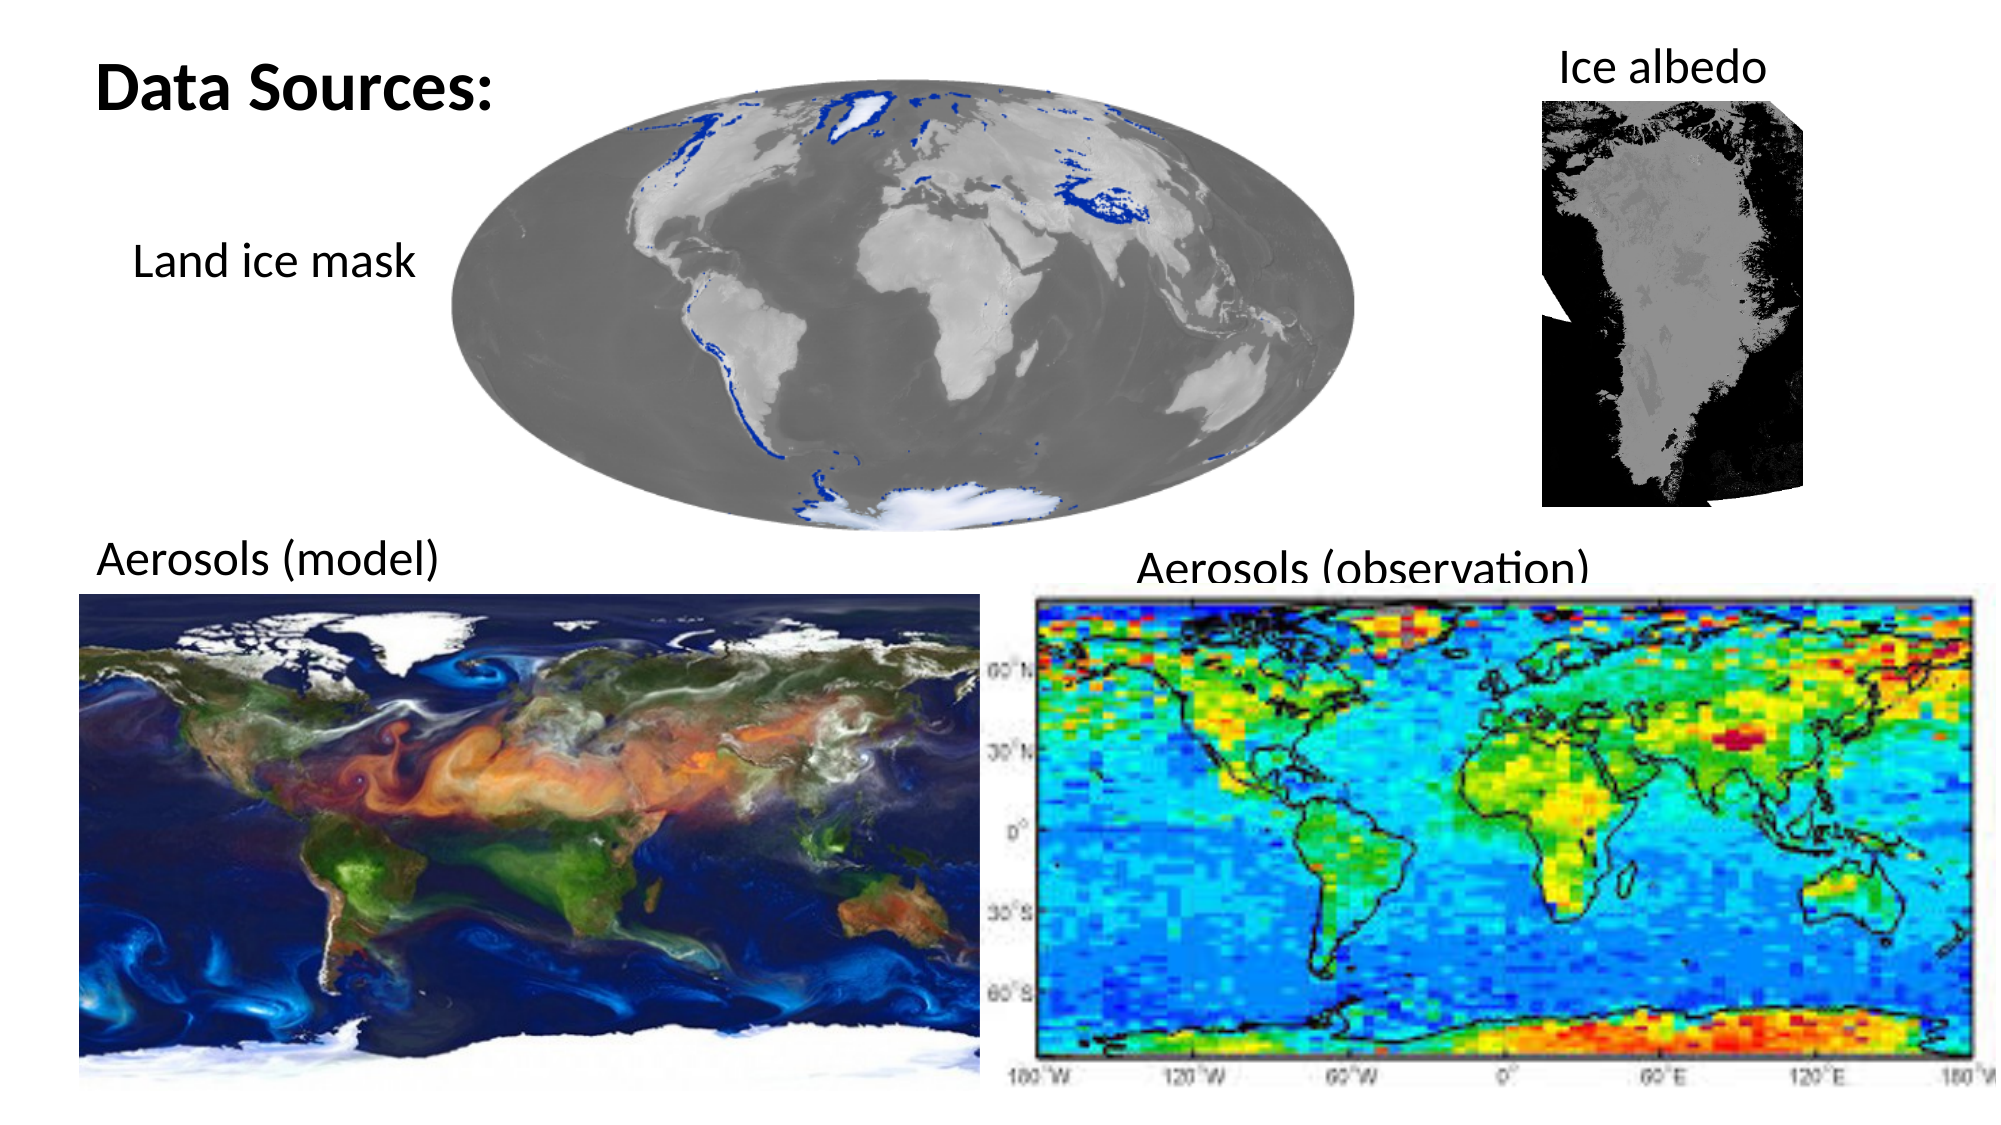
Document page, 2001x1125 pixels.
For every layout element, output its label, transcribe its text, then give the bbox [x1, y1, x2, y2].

text_box Data Sources: [80, 31, 511, 132]
picture [444, 79, 1369, 532]
text_box Aerosols (observation) [1120, 528, 1607, 583]
text_box Land ice mask [117, 220, 443, 295]
text_box Aerosols (model) [81, 518, 456, 594]
picture [79, 583, 1996, 1091]
picture [1542, 101, 1803, 507]
text_box Ice albedo [1543, 25, 1783, 101]
